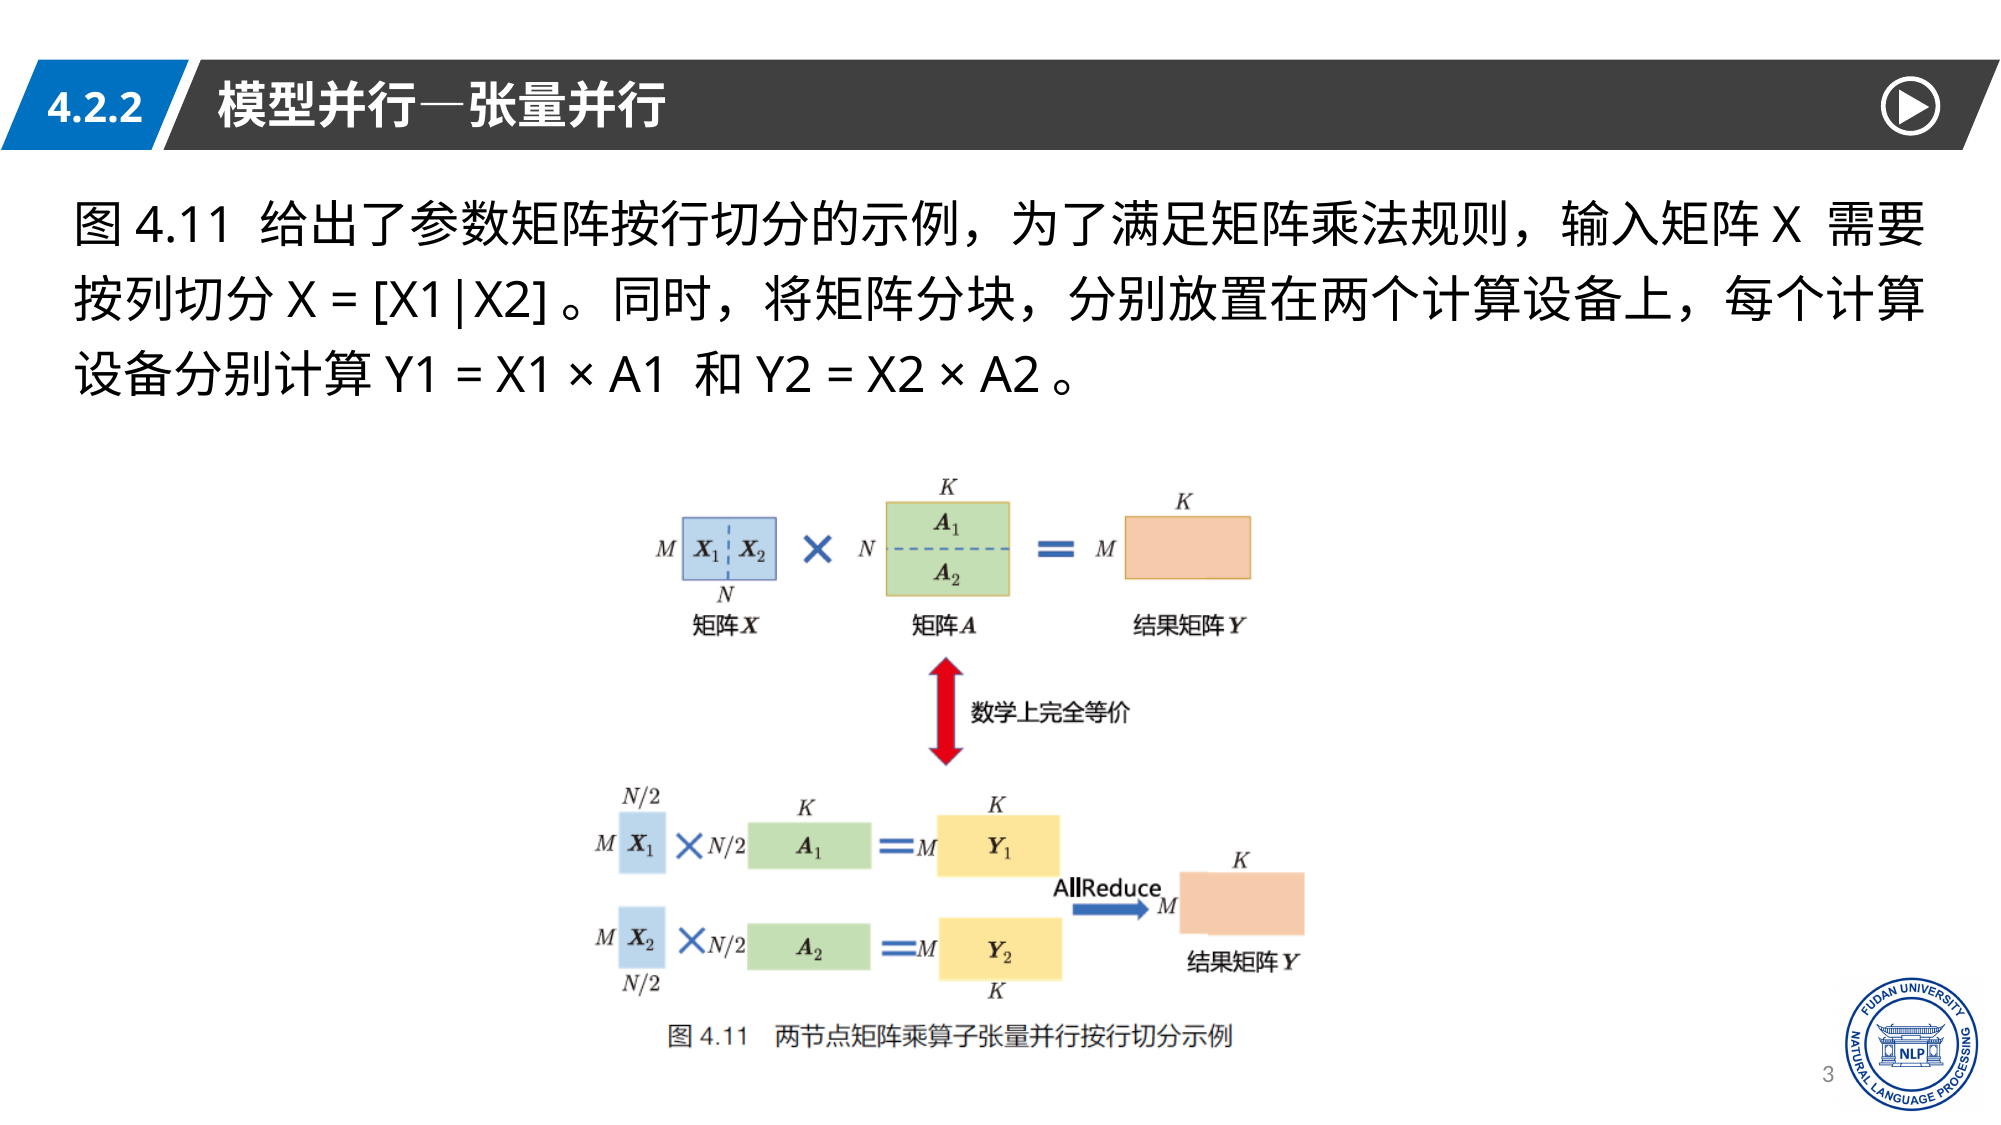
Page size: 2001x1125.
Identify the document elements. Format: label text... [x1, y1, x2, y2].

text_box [1883, 78, 1939, 134]
slide_number 33 [1412, 1042, 1863, 1103]
text_box 图4.11 给出了参数矩阵按行切分的示例，为了满足矩阵乘法规则，输入矩阵X 需要按列切分X = [X1|X2]。同时，将矩阵分块，分别放置在两个计算设备上，每个计算设备分别计算Y1 = X1 × A1 和Y2 = X2 × A2。 [58, 170, 1942, 411]
text_box [32, 59, 189, 120]
text_box 模型并行—张量并行 [203, 66, 683, 142]
picture [527, 454, 1375, 1088]
text_box 4.2.2 [26, 73, 164, 138]
text_box [163, 59, 2000, 150]
picture [1834, 972, 1985, 1117]
text_box [1, 89, 157, 150]
